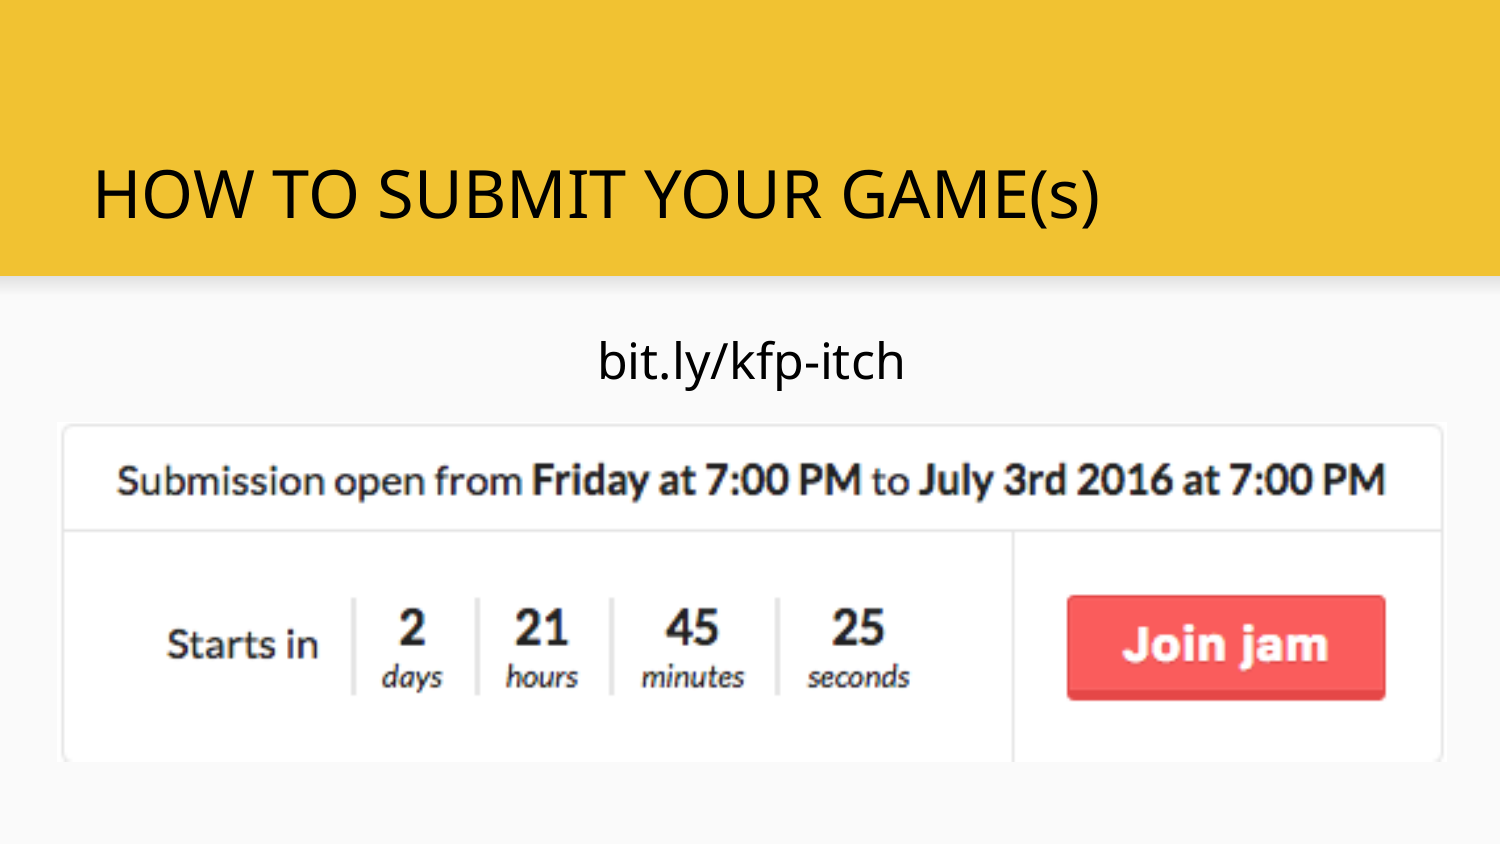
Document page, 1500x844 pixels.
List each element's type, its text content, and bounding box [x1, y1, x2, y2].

list bit.ly/kfp-itch [77, 314, 1427, 420]
picture [57, 422, 1447, 762]
title HOW TO SUBMIT YOUR GAME(s) [77, 121, 1427, 248]
